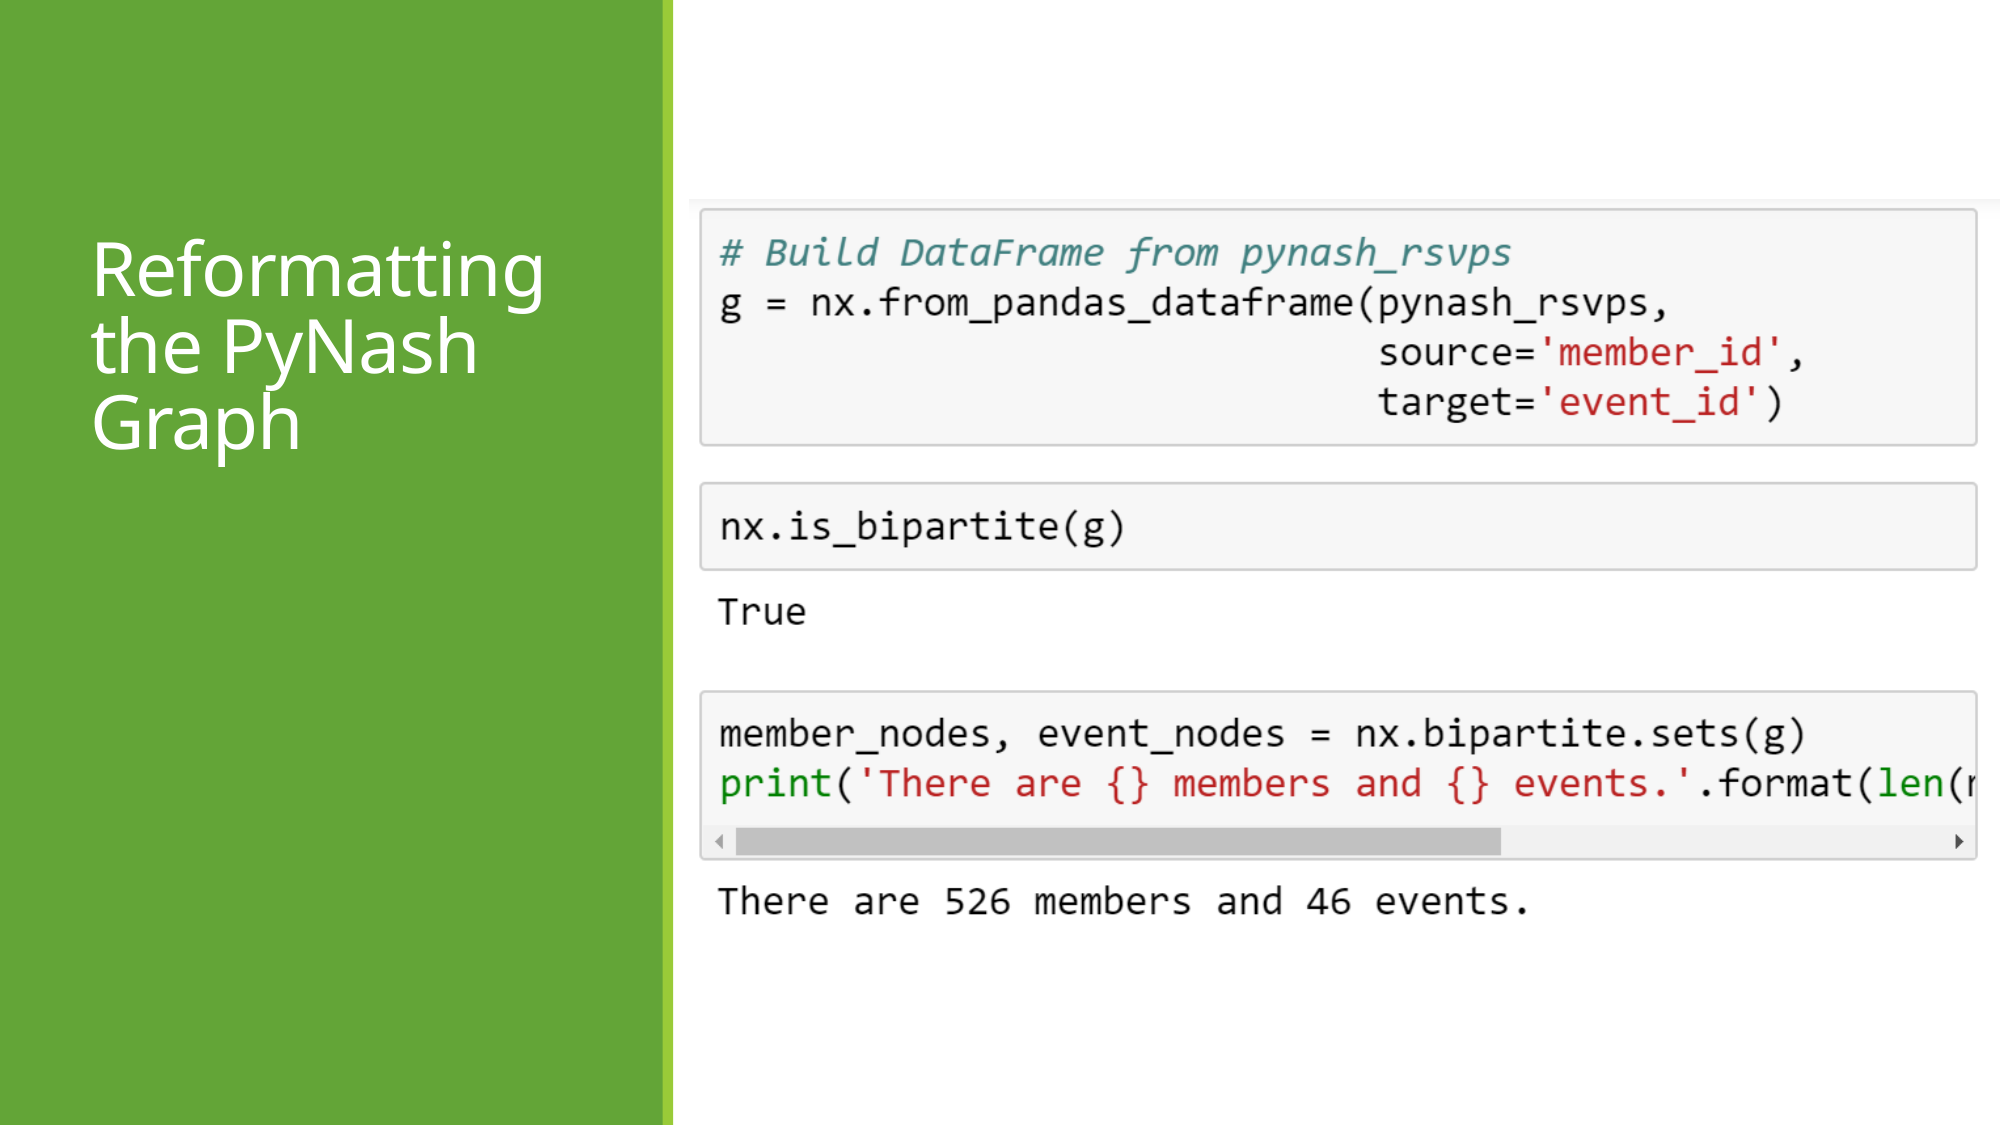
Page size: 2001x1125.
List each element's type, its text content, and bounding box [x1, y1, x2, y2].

title Reformatting the PyNash Graph [75, 97, 600, 473]
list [688, 198, 2000, 939]
